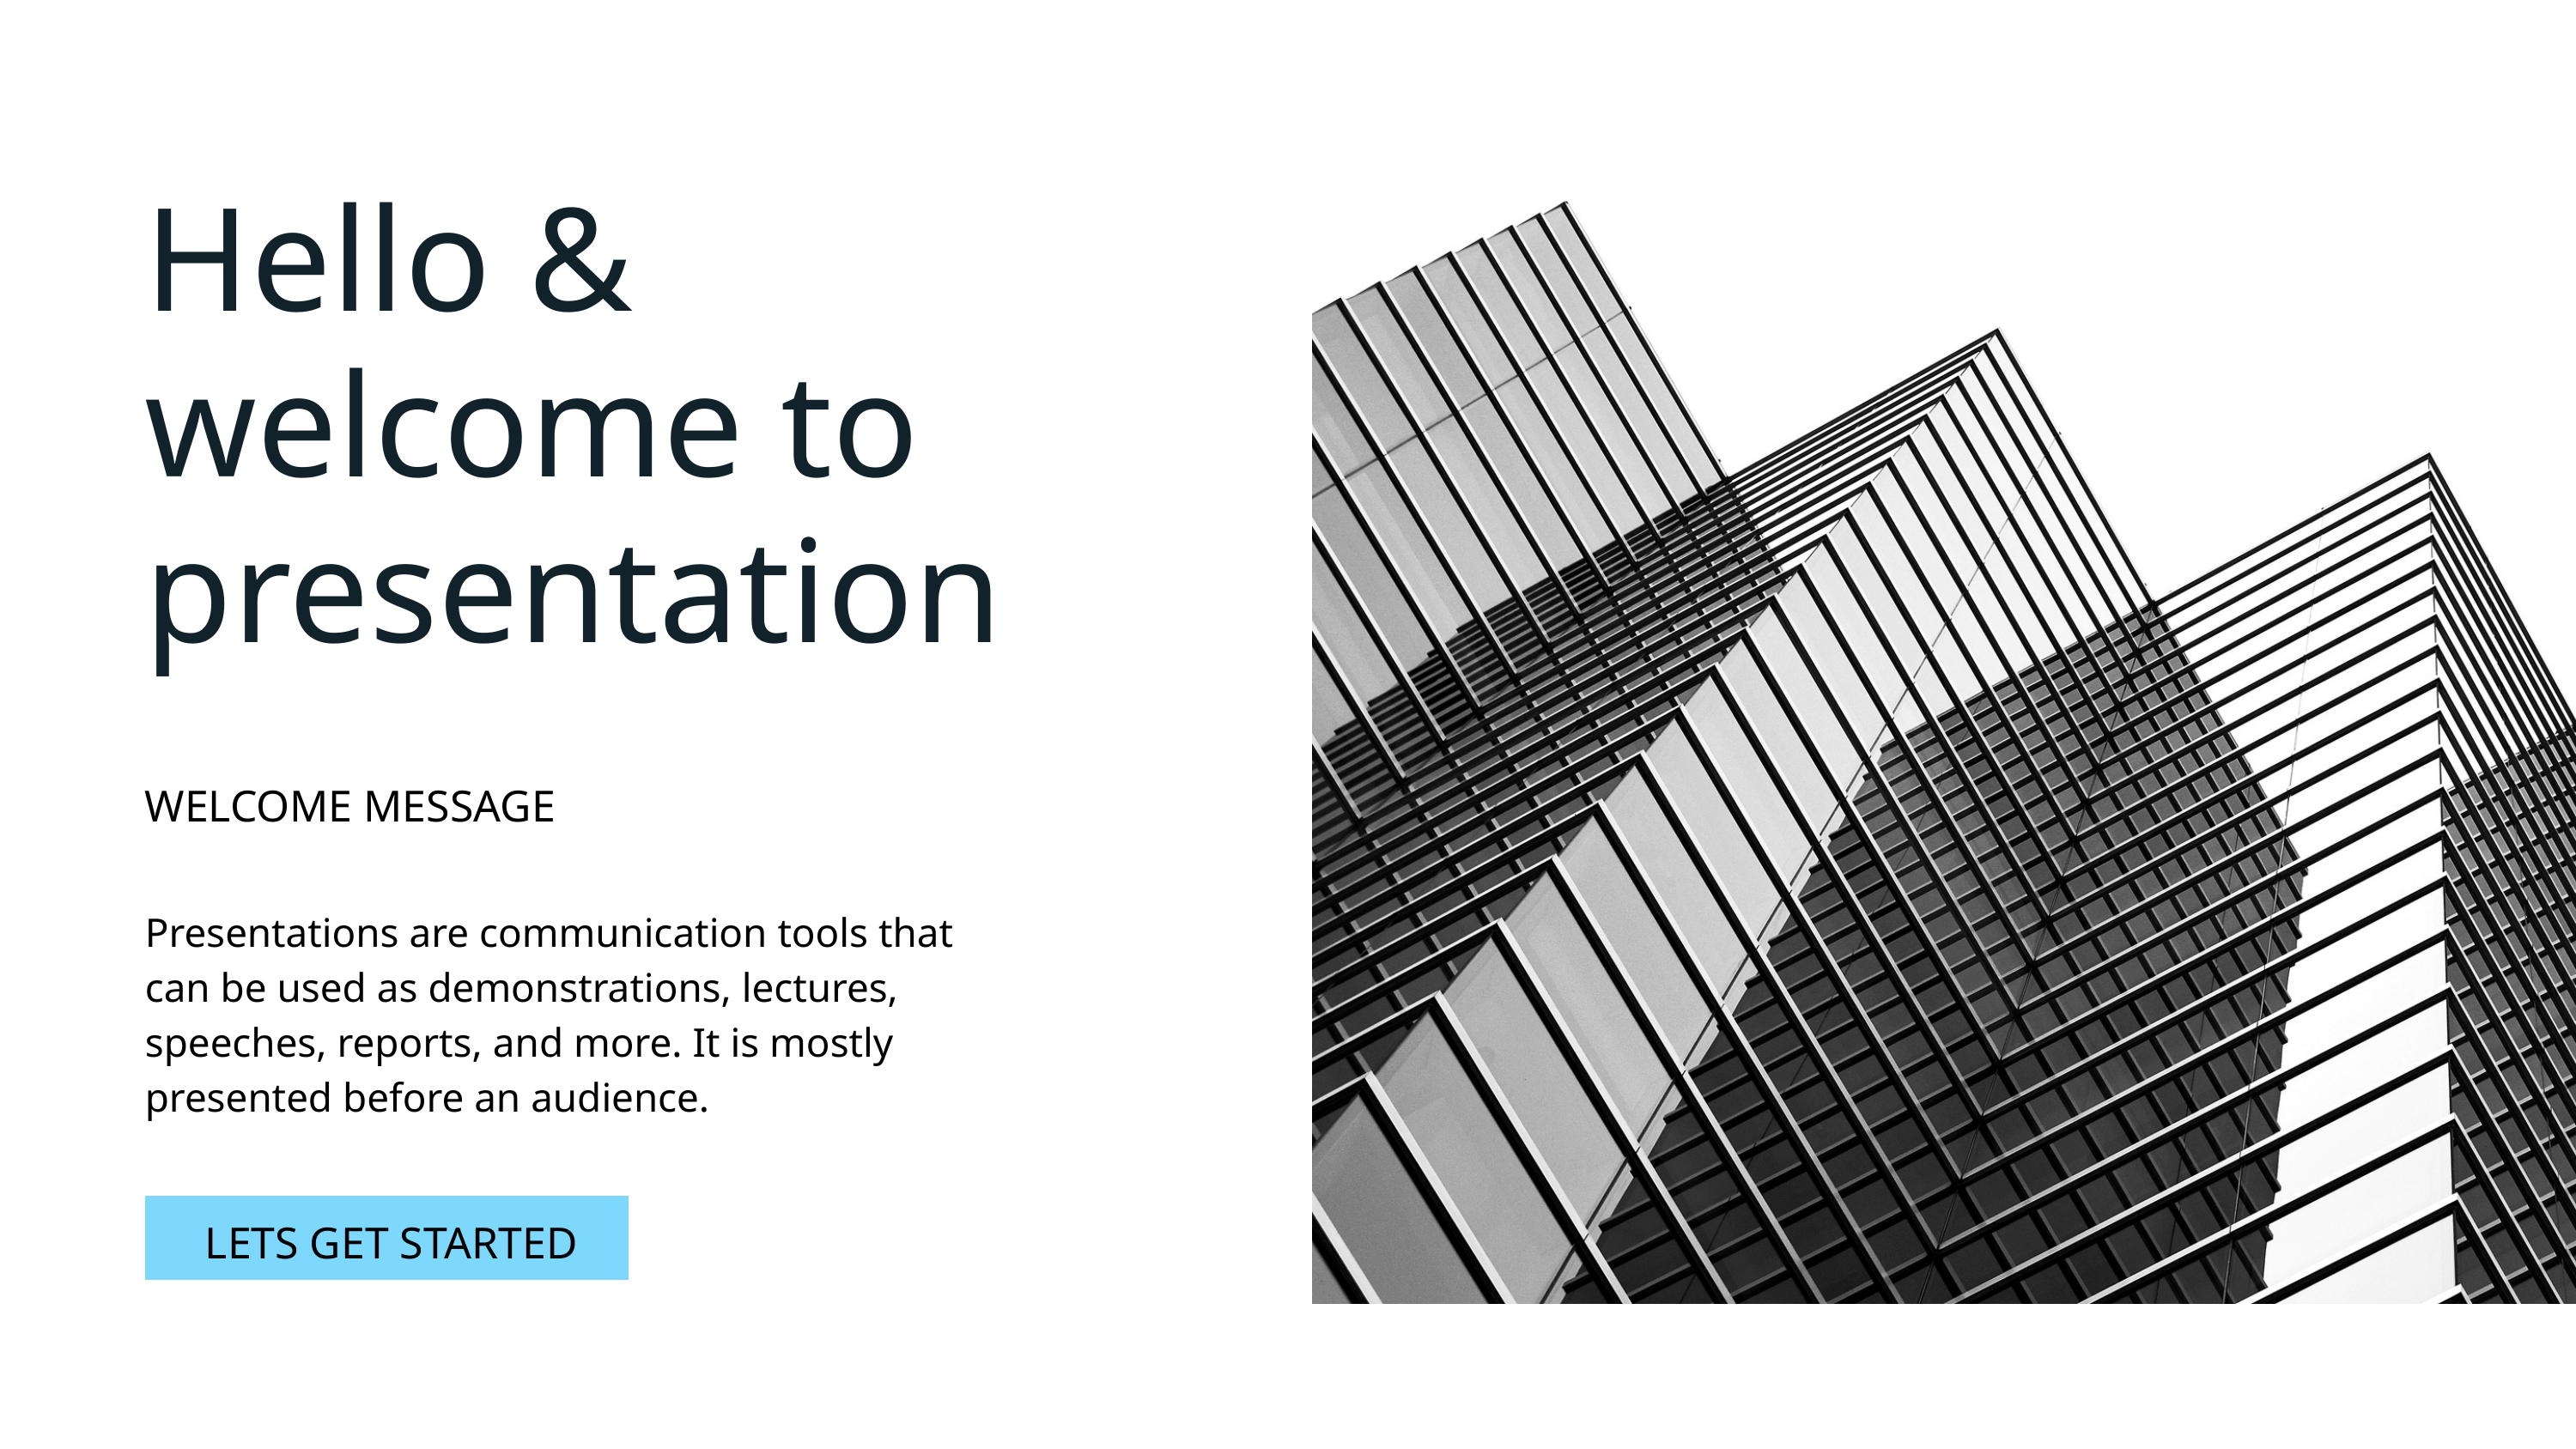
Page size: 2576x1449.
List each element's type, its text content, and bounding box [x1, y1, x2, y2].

text_box WELCOME MESSAGE [144, 770, 799, 831]
text_box LETS GET STARTED [633, 1207, 639, 1268]
text_box Presentations are communication tools that can be used as demonstrations, lectures, speeches, reports, and more. It is mostly presented before an audience. [144, 900, 960, 1120]
text_box Hello & welcome to presentation [144, 173, 1216, 671]
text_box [144, 1196, 629, 1281]
picture [1311, 144, 2576, 1304]
